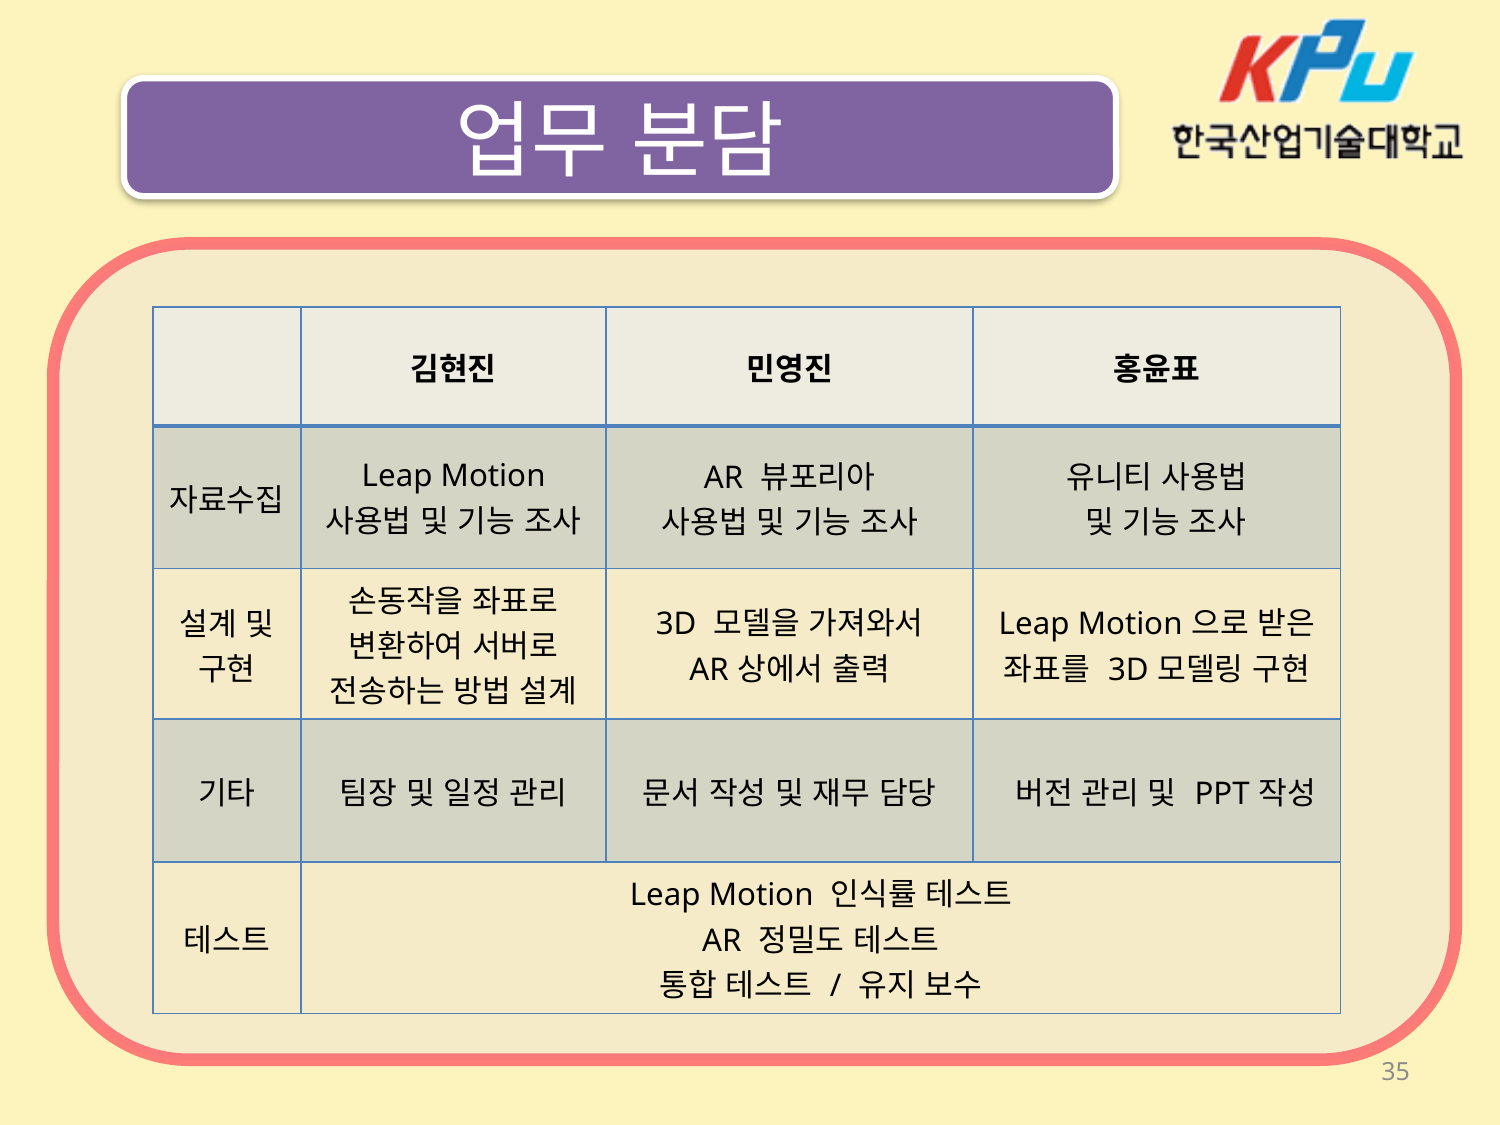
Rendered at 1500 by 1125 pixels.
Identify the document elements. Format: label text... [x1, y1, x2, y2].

table_cell 버전 관리 및 PPT작성 [974, 720, 1340, 861]
table_cell 유니티 사용법 및 기능 조사 [974, 428, 1340, 568]
table_cell 문서 작성 및 재무 담당 [607, 720, 972, 861]
table_cell 팀장 및 일정 관리 [302, 720, 605, 861]
table_cell Leap Motion 인식률 테스트 AR 정밀도 테스트 통합 테스트 / 유지 보수 [302, 863, 1340, 1013]
slide_number 35 [1074, 1042, 1425, 1103]
table_cell 테스트 [154, 863, 300, 1013]
table_cell 설계 및 구현 [154, 569, 300, 718]
table_cell Leap Motion 사용법 및 기능 조사 [302, 428, 605, 568]
table_cell 3D 모델을 가져와서 AR상에서 출력 [607, 569, 972, 718]
table_header 홍윤표 [974, 308, 1340, 424]
table_header [154, 308, 300, 424]
table_header 민영진 [607, 308, 972, 424]
text_box [50, 241, 1459, 1062]
table_cell 기타 [154, 720, 300, 861]
table_cell 자료수집 [154, 428, 300, 568]
table_cell 손동작을 좌표로 변환하여 서버로 전송하는 방법 설계 [302, 569, 605, 718]
table_cell Leap Motion으로 받은 좌표를 3D모델링 구현 [974, 569, 1340, 718]
text_box 업무 분담 [120, 74, 1120, 200]
table_header 김현진 [302, 308, 605, 424]
picture [1115, 2, 1500, 162]
table_cell AR 뷰포리아 사용법 및 기능 조사 [607, 428, 972, 568]
